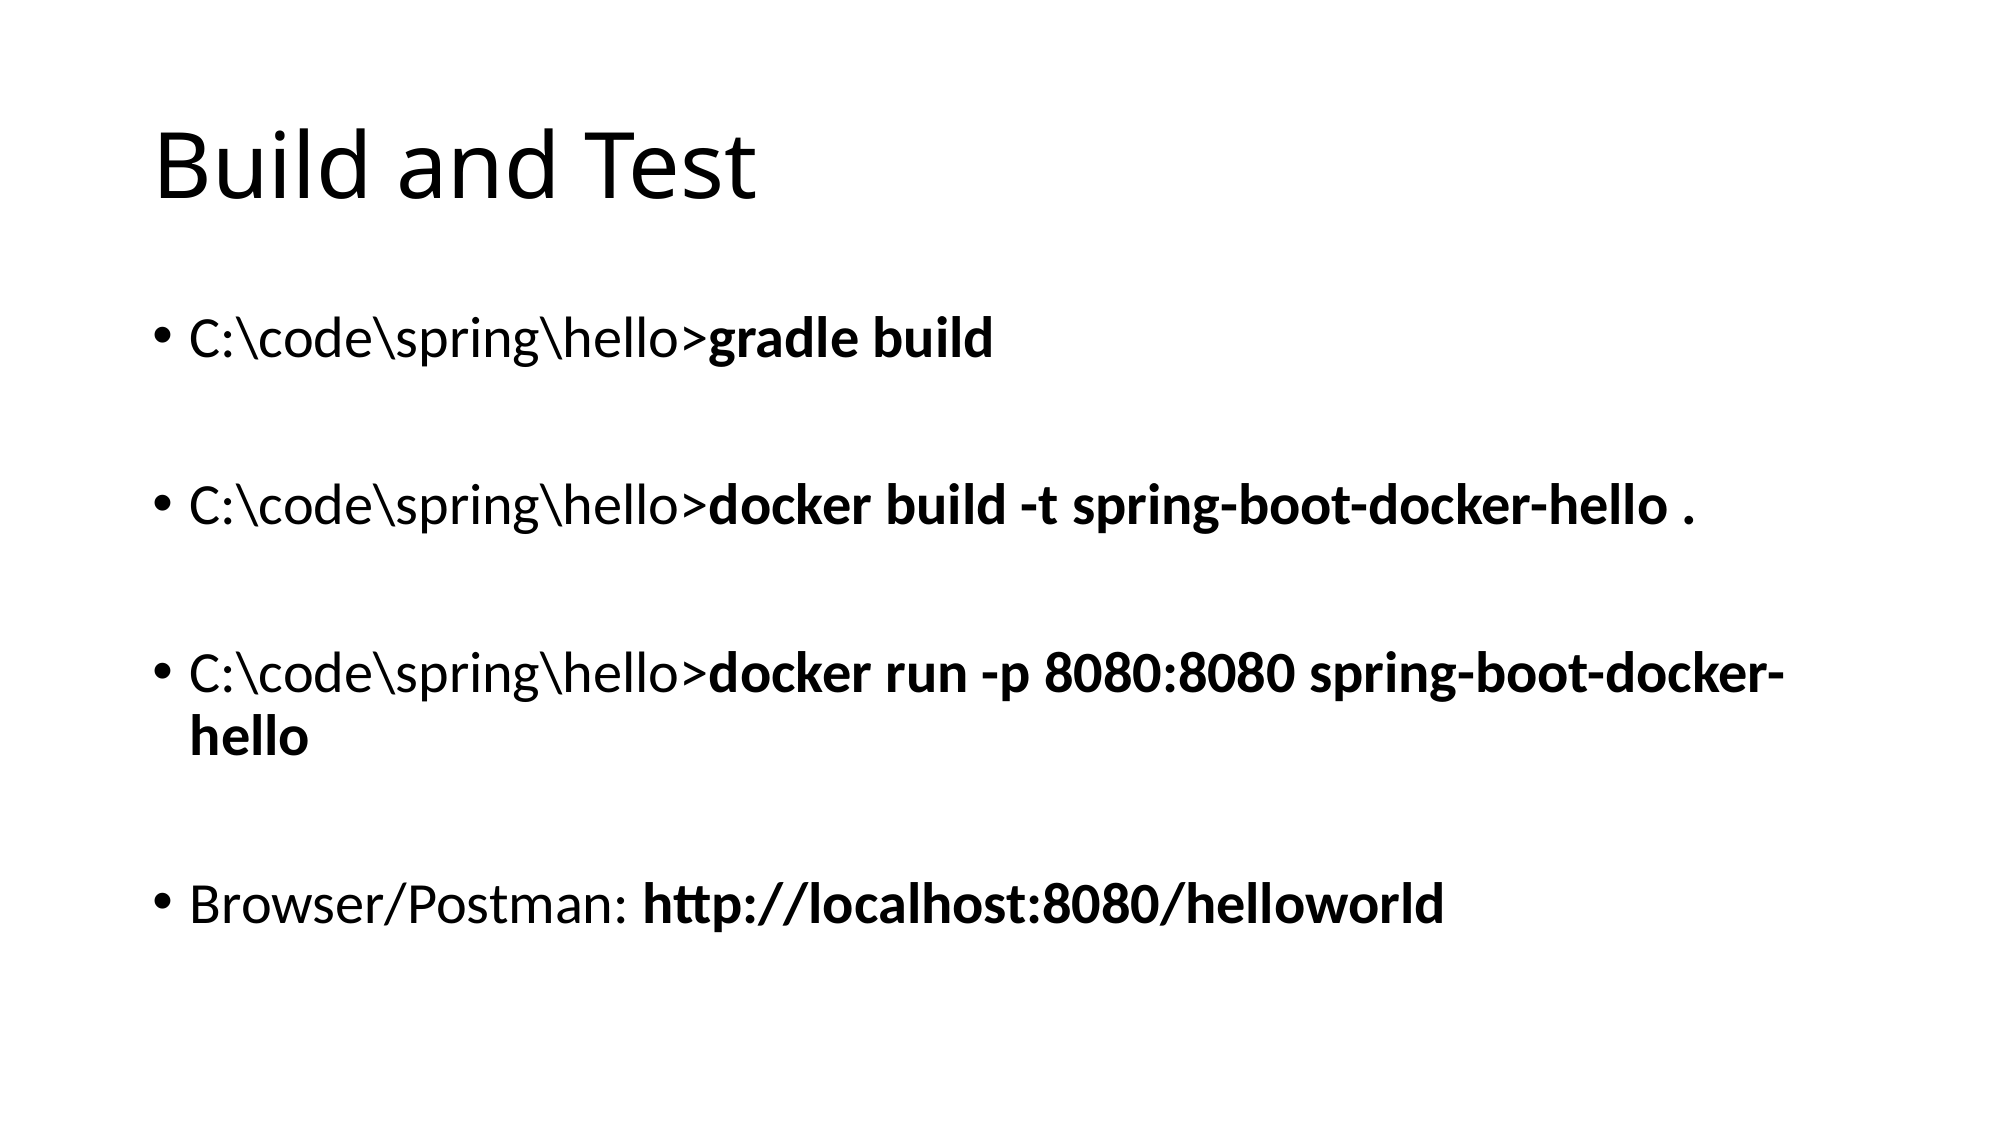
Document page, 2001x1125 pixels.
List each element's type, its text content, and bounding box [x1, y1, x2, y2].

title Build and Test [137, 59, 1863, 278]
list C:\code\spring\hello>gradle build C:\code\spring\hello>docker build -t spring-boot-docker-hello . C:\code\spring\hello>docker run -p 8080:8080 spring-boot-docker-hello Browser/Postman: http://localhost:8080/helloworld [137, 299, 1863, 1014]
